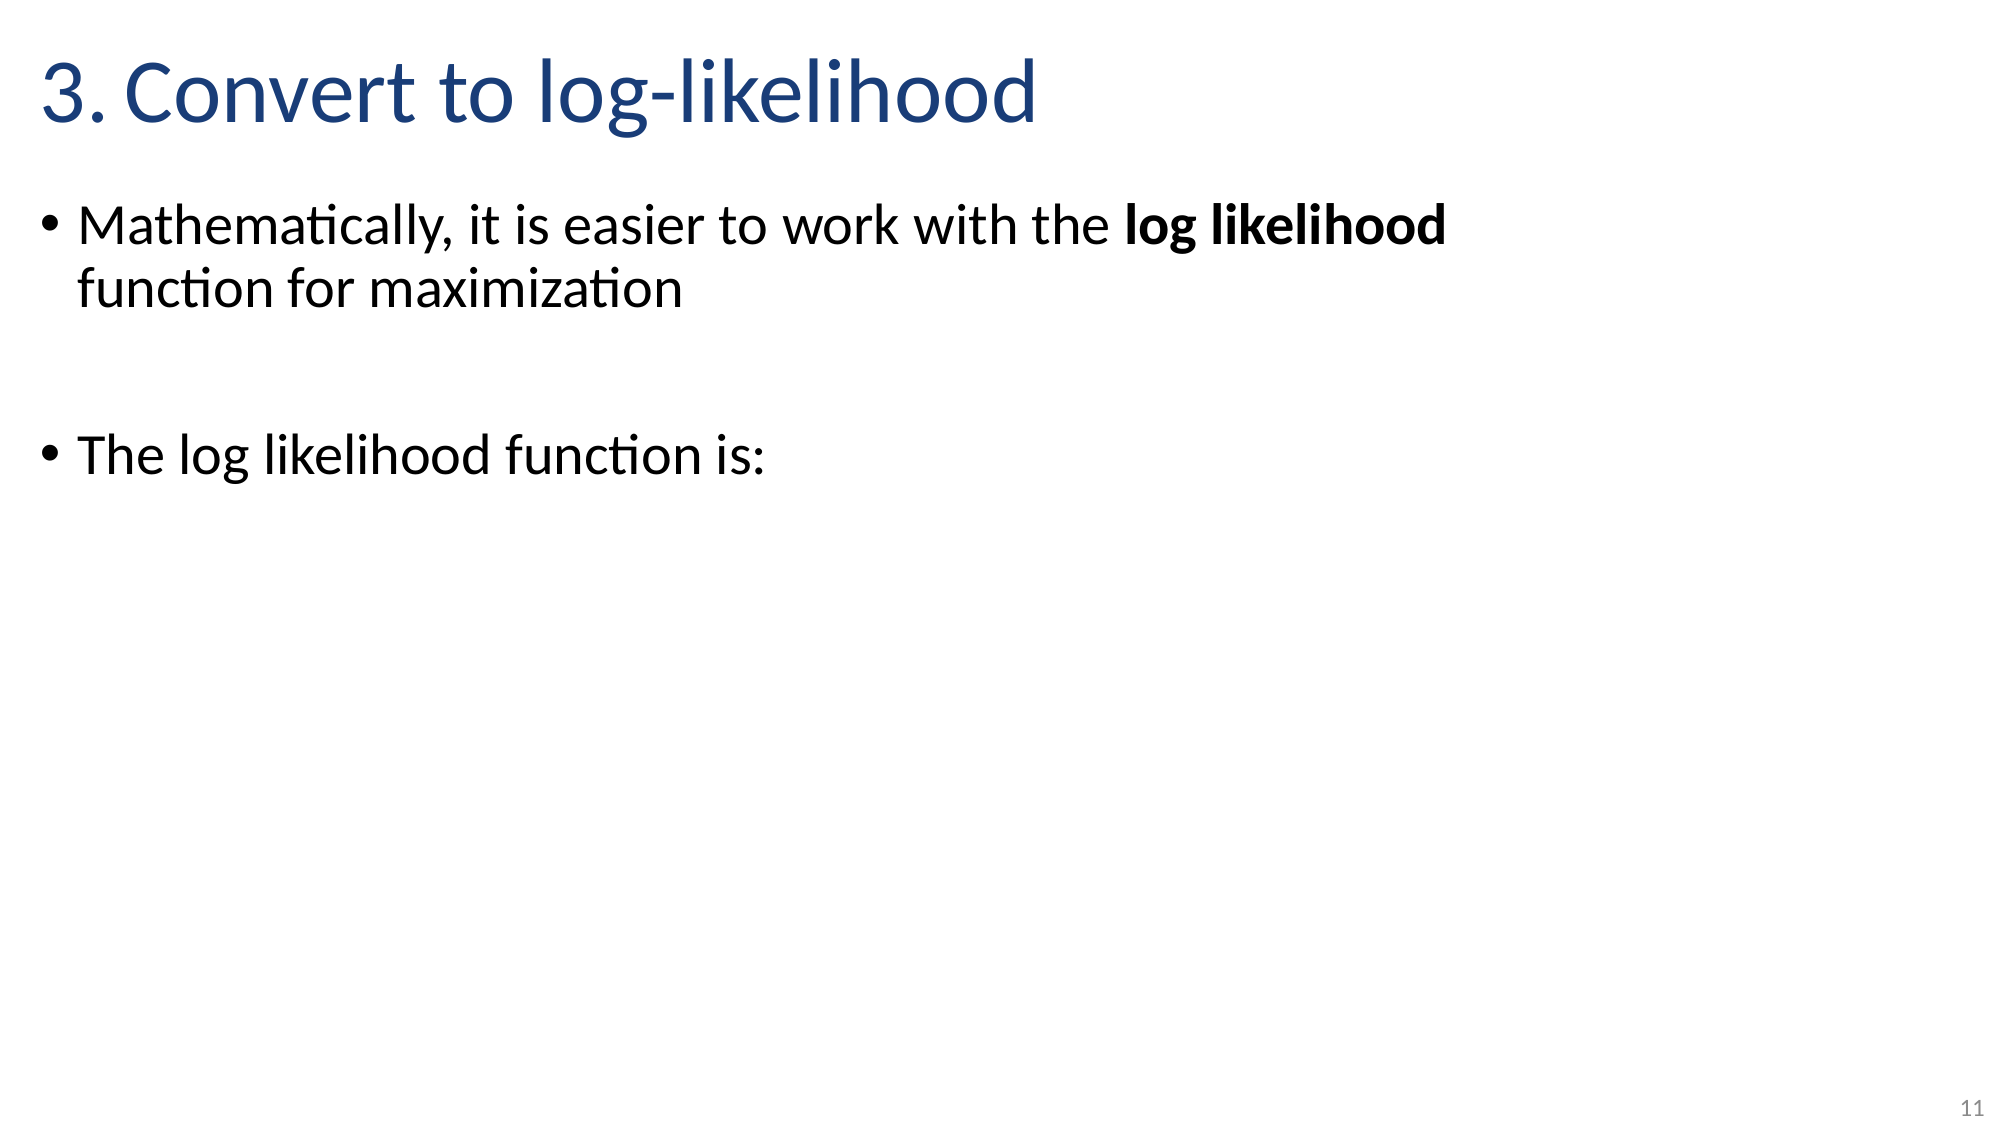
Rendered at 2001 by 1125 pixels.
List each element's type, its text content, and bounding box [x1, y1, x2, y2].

slide_number 11 [1550, 1087, 2000, 1125]
title Convert to log-likelihood [24, 24, 1975, 163]
